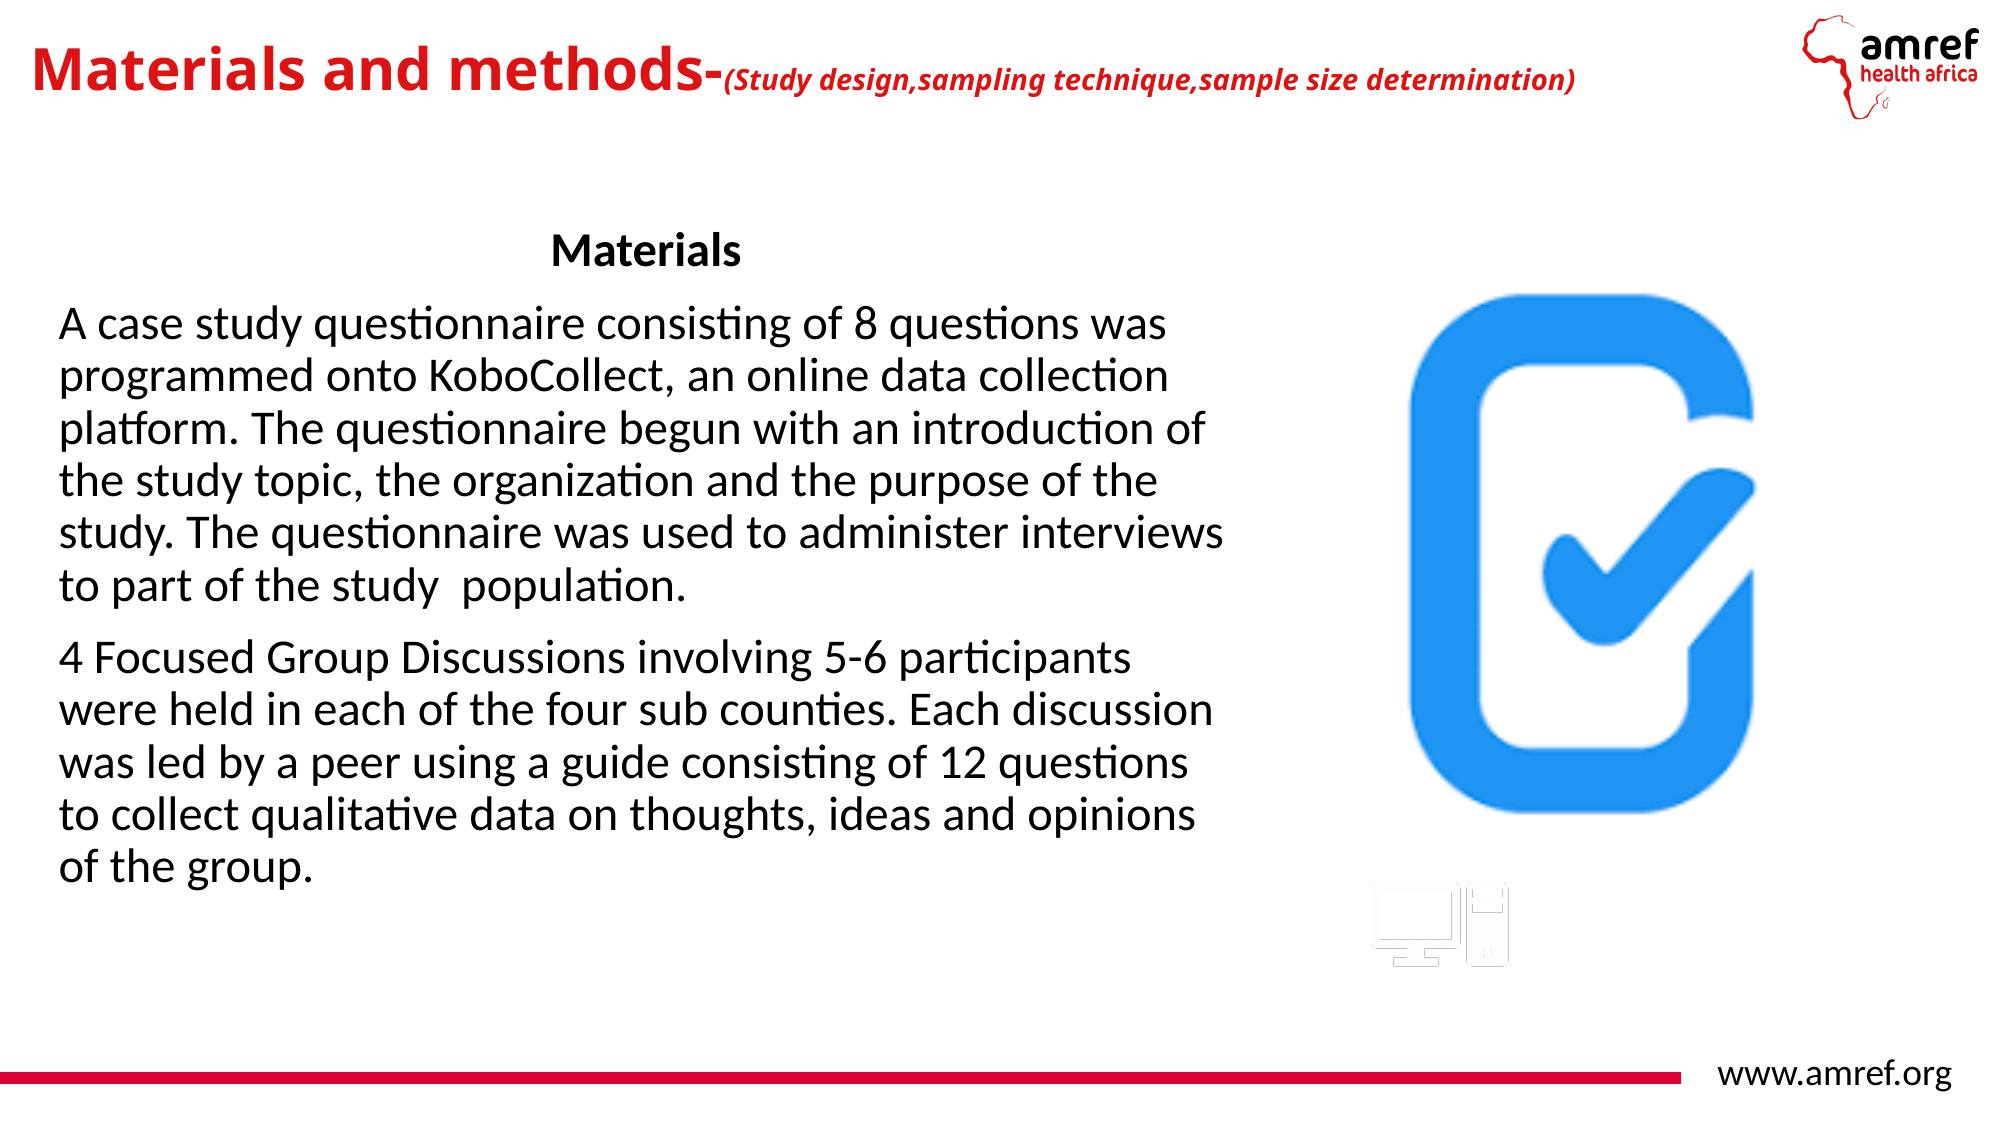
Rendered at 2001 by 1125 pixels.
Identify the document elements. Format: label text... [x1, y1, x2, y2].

picture [0, 1072, 1682, 1084]
picture [1797, 1, 1984, 133]
text_box www.amref.org [1702, 1040, 1968, 1101]
picture [1248, 239, 1920, 996]
text_box Materials and methods-(Study design,sampling technique,sample size determination) [16, 24, 1666, 110]
text_box Materials A case study questionnaire consisting of 8 questions was programmed onto KoboCollect, an online data collection platform. The questionnaire begun with an introduction of the study topic, the organization and the purpose of the study. The questionnaire was used to administer interviews to part of the study population. 4 Focused Group Discussions involving 5-6 participants were held in each of the four sub counties. Each discussion was led by a peer using a guide consisting of 12 questions to collect qualitative data on thoughts, ideas and opinions of the group. [43, 217, 1249, 906]
